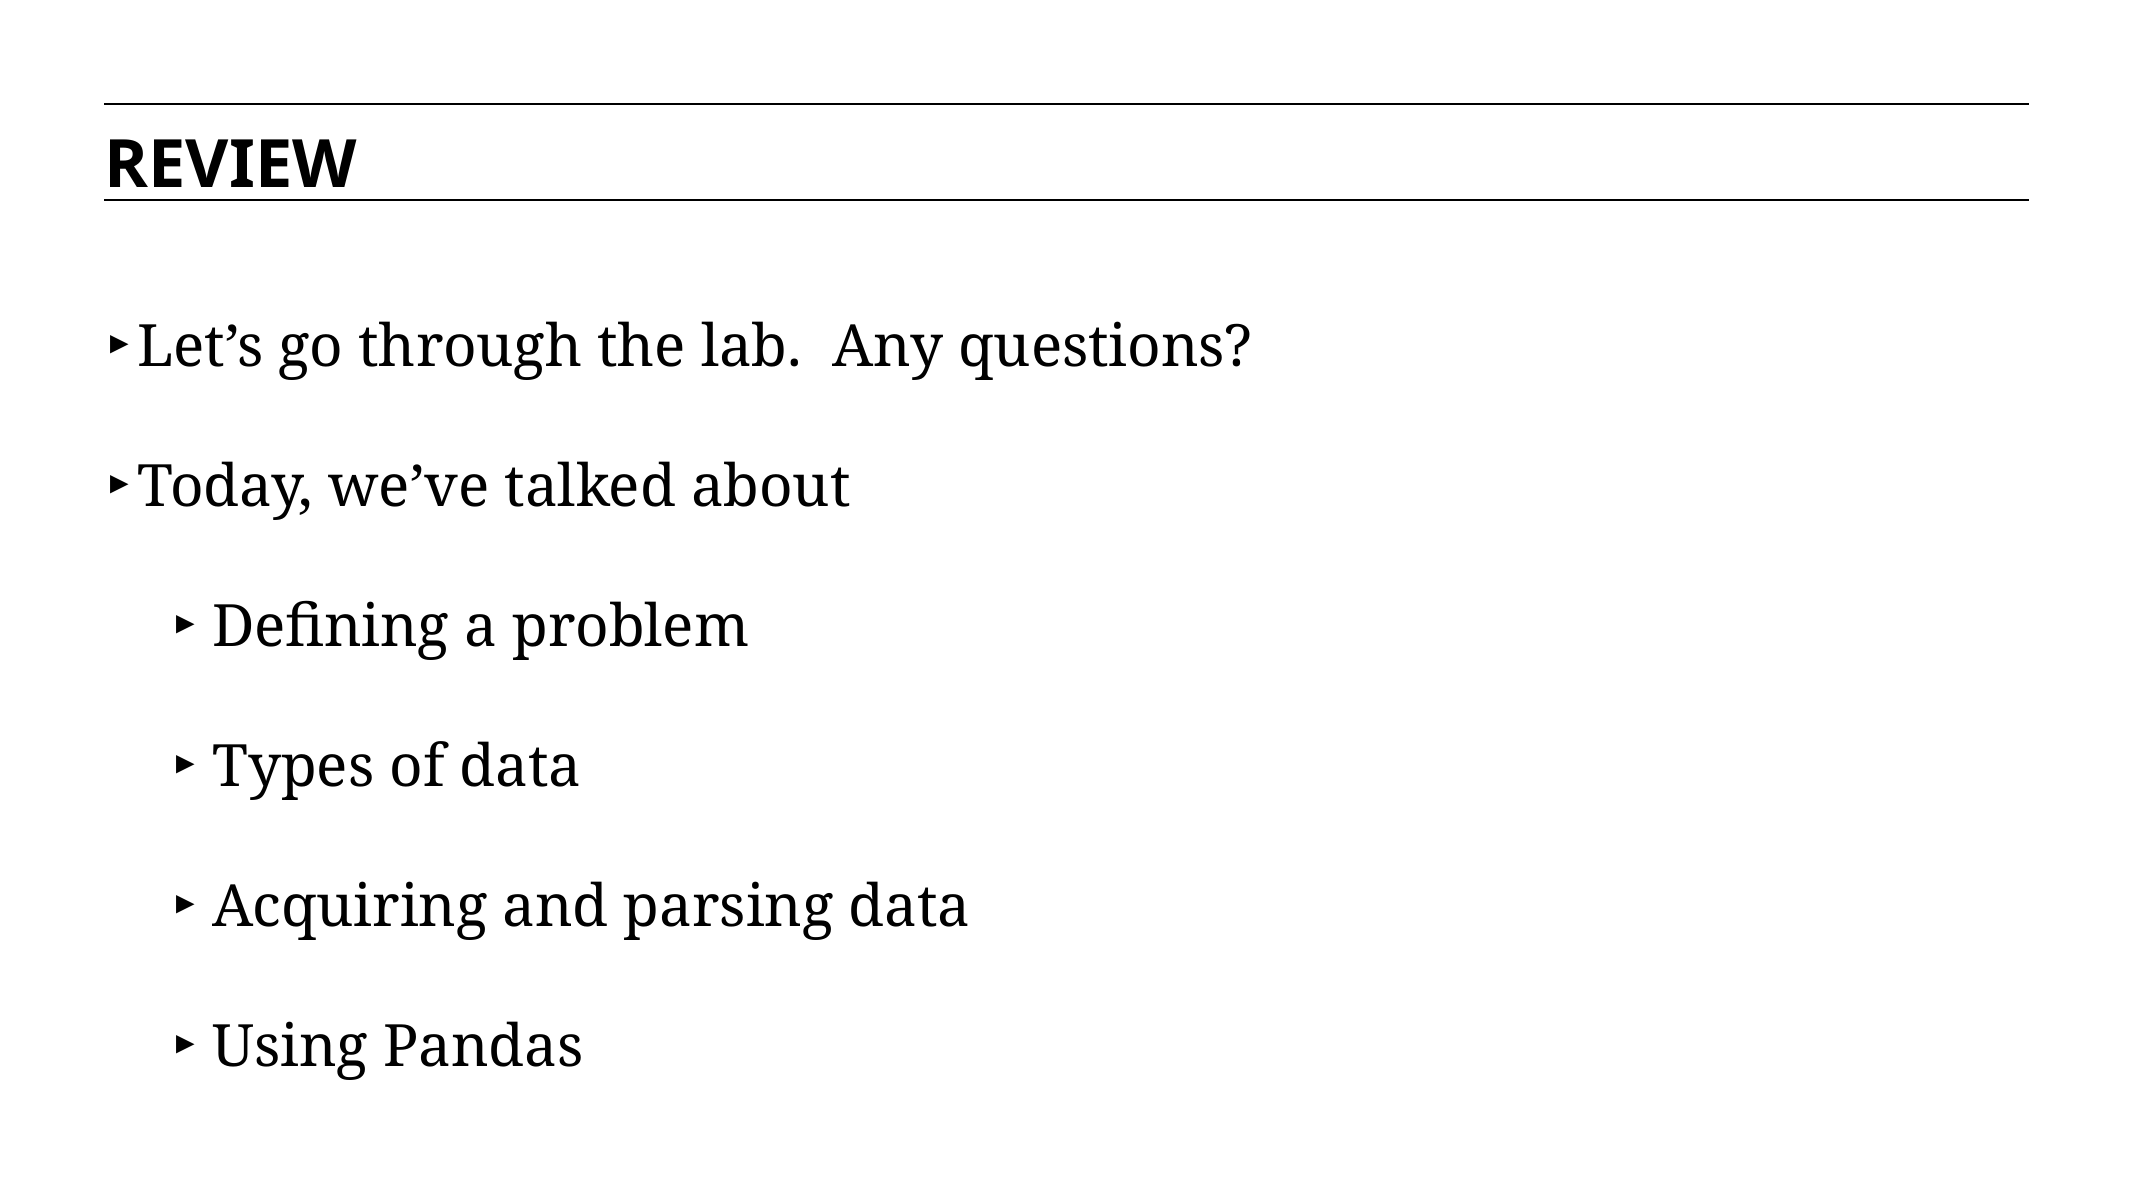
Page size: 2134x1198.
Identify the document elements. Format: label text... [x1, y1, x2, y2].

list Let’s go through the lab. Any questions? Today, we’ve talked about Defining a problem Types of data Acquiring and parsing data Using Pandas [104, 238, 2030, 864]
text_box REVIEW [104, 120, 1371, 192]
